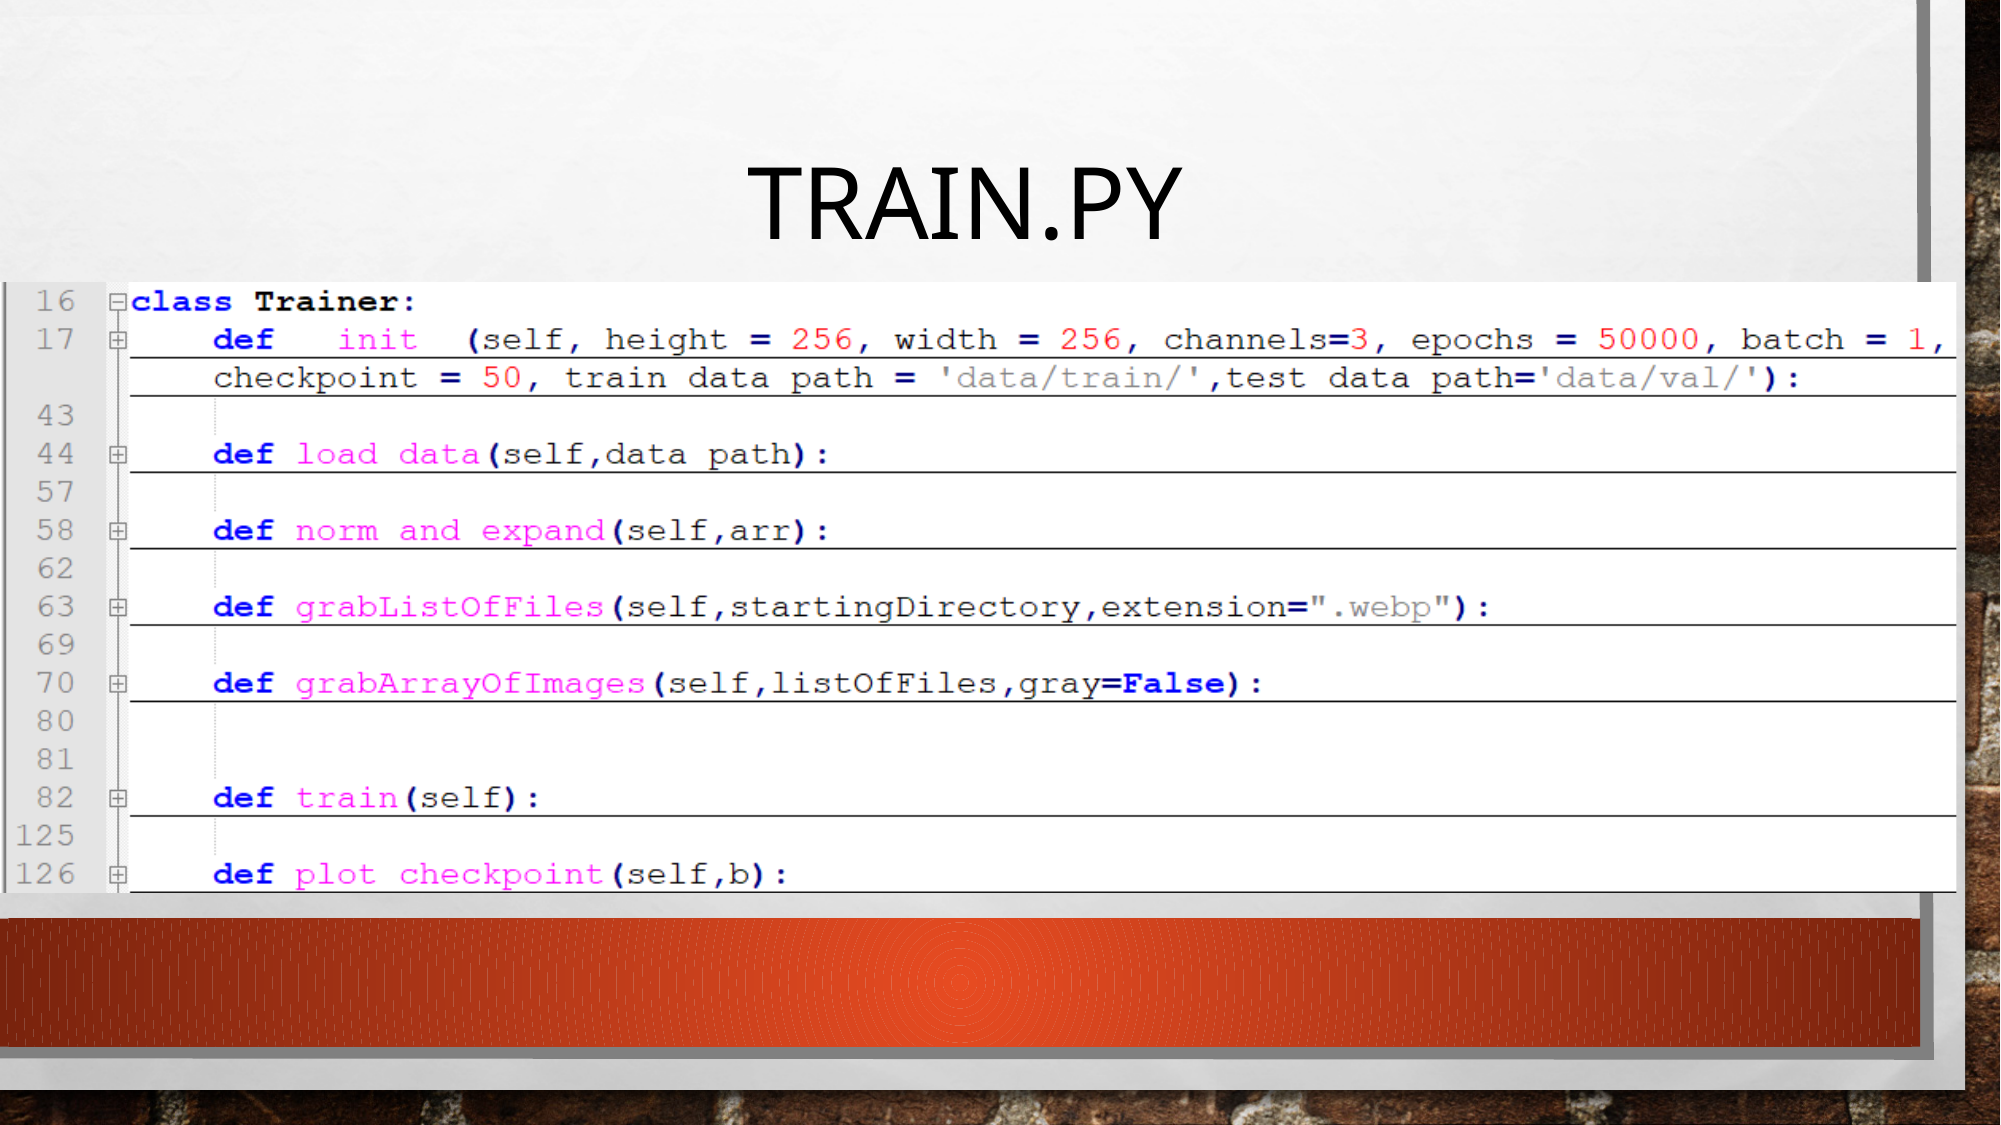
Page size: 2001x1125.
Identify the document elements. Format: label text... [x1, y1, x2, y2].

picture [0, 282, 1957, 894]
title train.py [112, 112, 1818, 282]
picture [0, 0, 2000, 1125]
